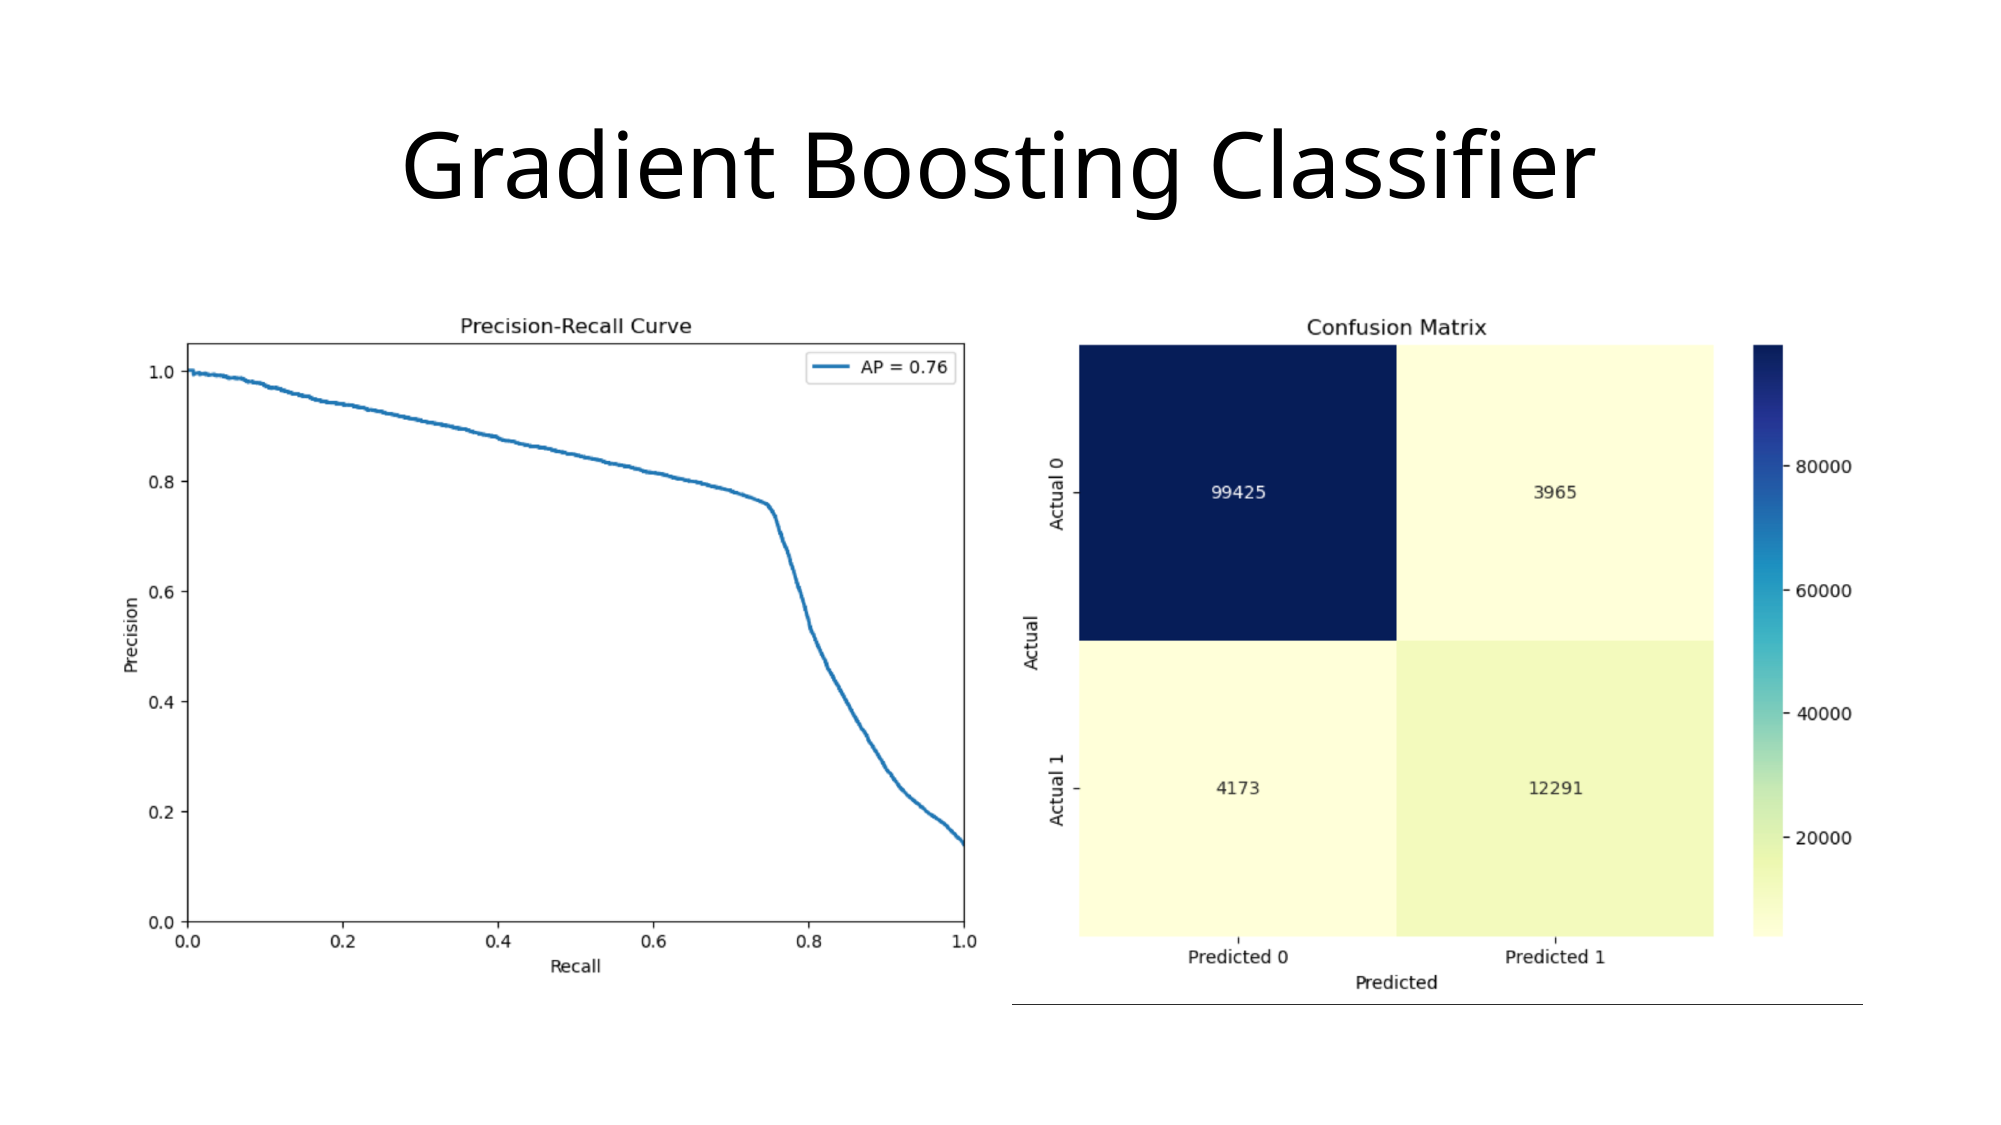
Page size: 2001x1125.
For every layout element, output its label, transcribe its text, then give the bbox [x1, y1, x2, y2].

title Gradient Boosting Classifier [137, 59, 1863, 278]
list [112, 307, 988, 986]
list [1012, 307, 1863, 1005]
